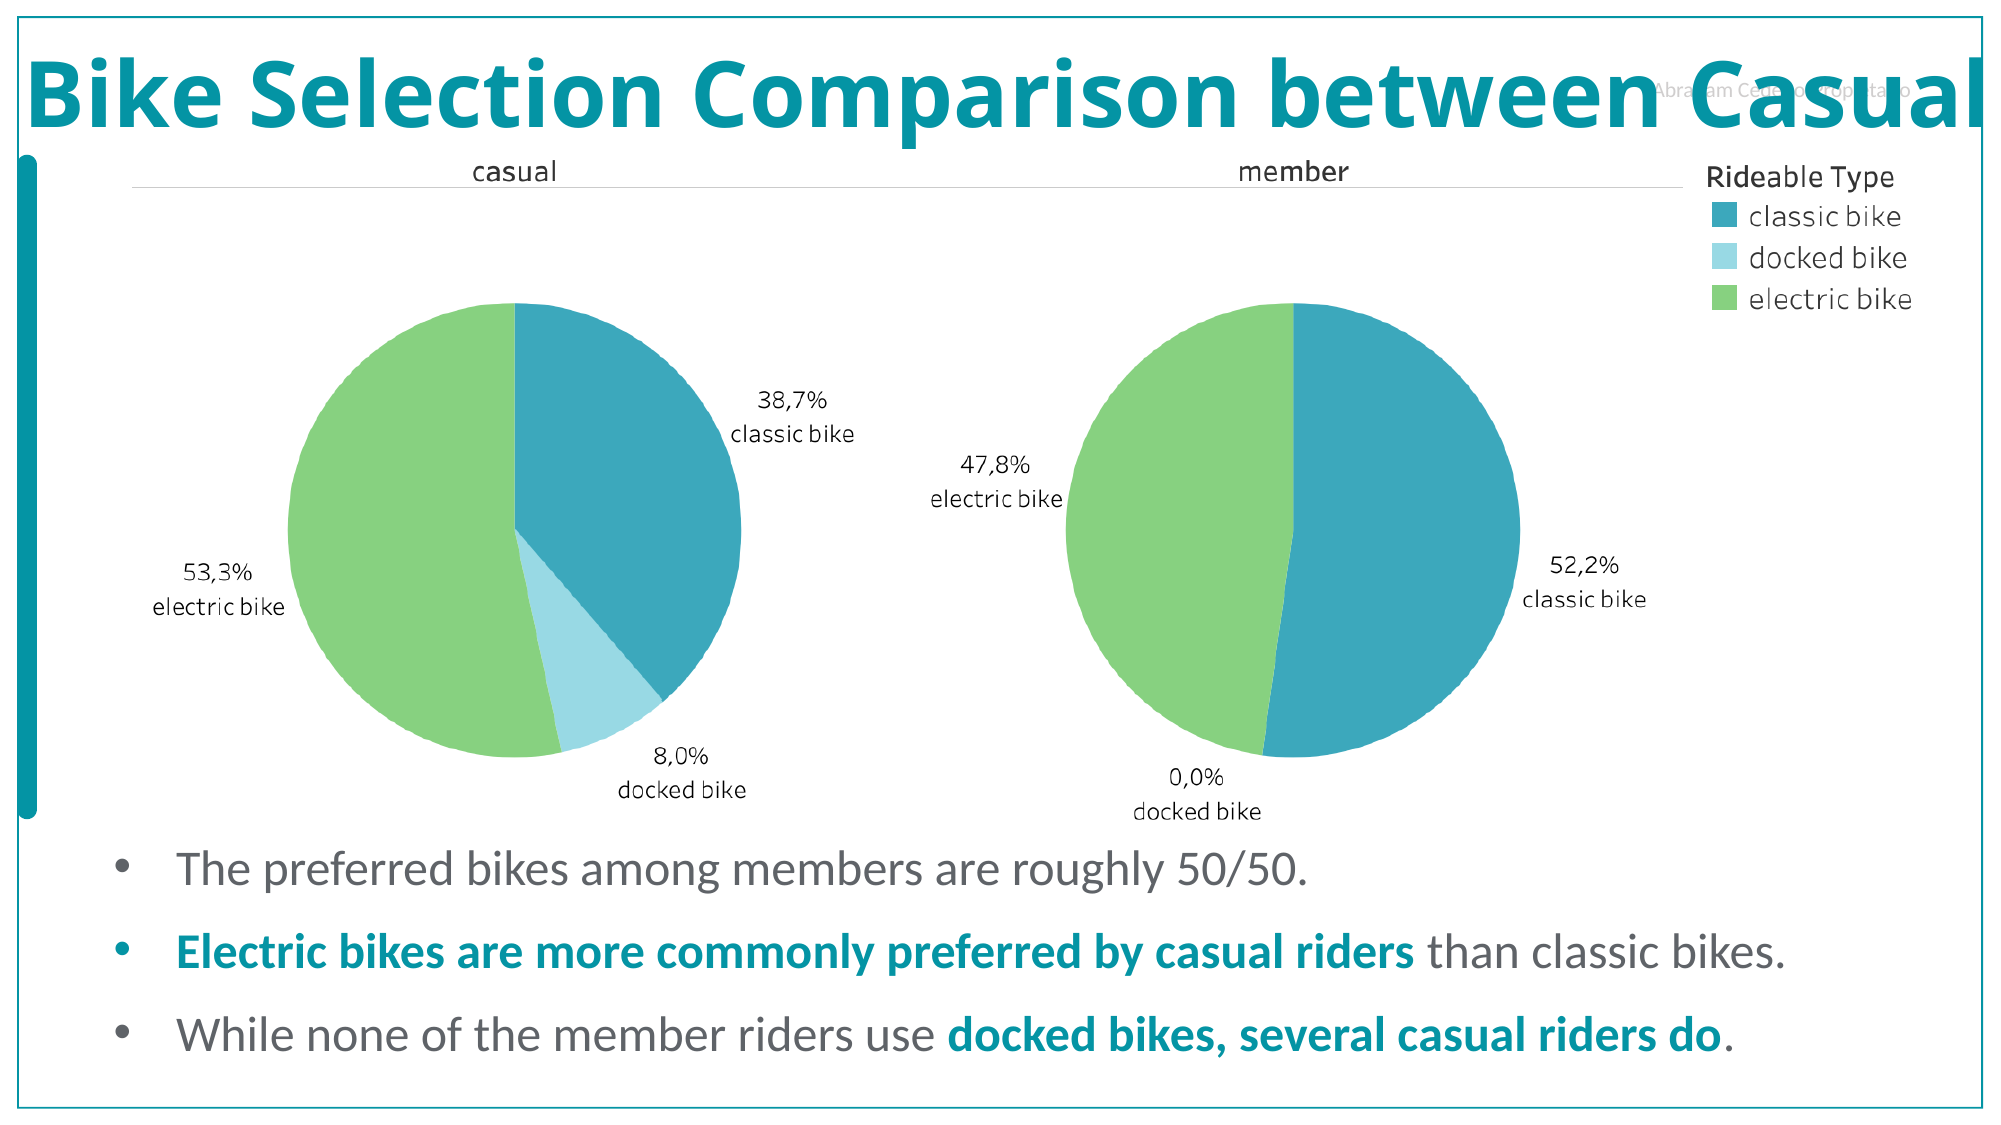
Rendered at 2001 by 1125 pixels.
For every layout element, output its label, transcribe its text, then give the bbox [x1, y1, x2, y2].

text_box [17, 154, 37, 820]
text_box Bike Selection Comparison between Casual and Member Riders [0, 16, 2000, 644]
text_box While none of the member riders use docked bikes, several casual riders do. [98, 994, 1862, 1070]
text_box [16, 644, 1984, 1109]
picture [132, 154, 1918, 828]
text_box Electric bikes are more commonly preferred by casual riders than classic bikes. [98, 911, 1862, 986]
text_box The preferred bikes among members are roughly 50/50. [98, 827, 1918, 903]
